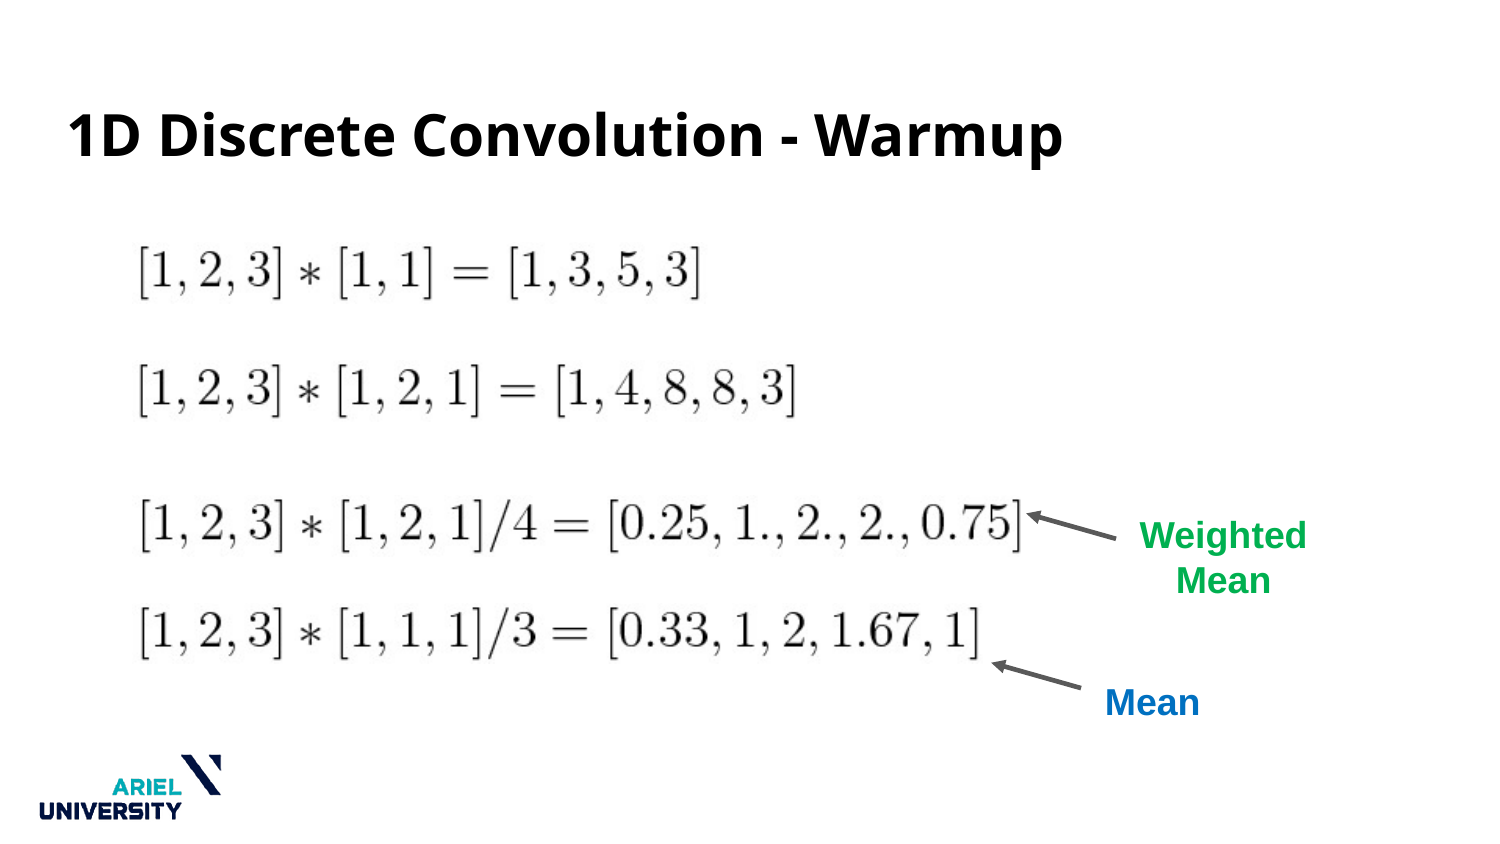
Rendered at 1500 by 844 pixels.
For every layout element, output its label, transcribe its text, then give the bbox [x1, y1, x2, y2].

picture [132, 602, 983, 665]
picture [132, 495, 1027, 557]
text_box Mean [1089, 662, 1260, 735]
picture [132, 360, 807, 423]
picture [132, 242, 710, 304]
title 1D Discrete Convolution - Warmup [51, 72, 1449, 167]
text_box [990, 662, 1082, 689]
text_box Weighted Mean [1116, 495, 1332, 606]
picture [14, 743, 246, 830]
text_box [1025, 513, 1117, 540]
